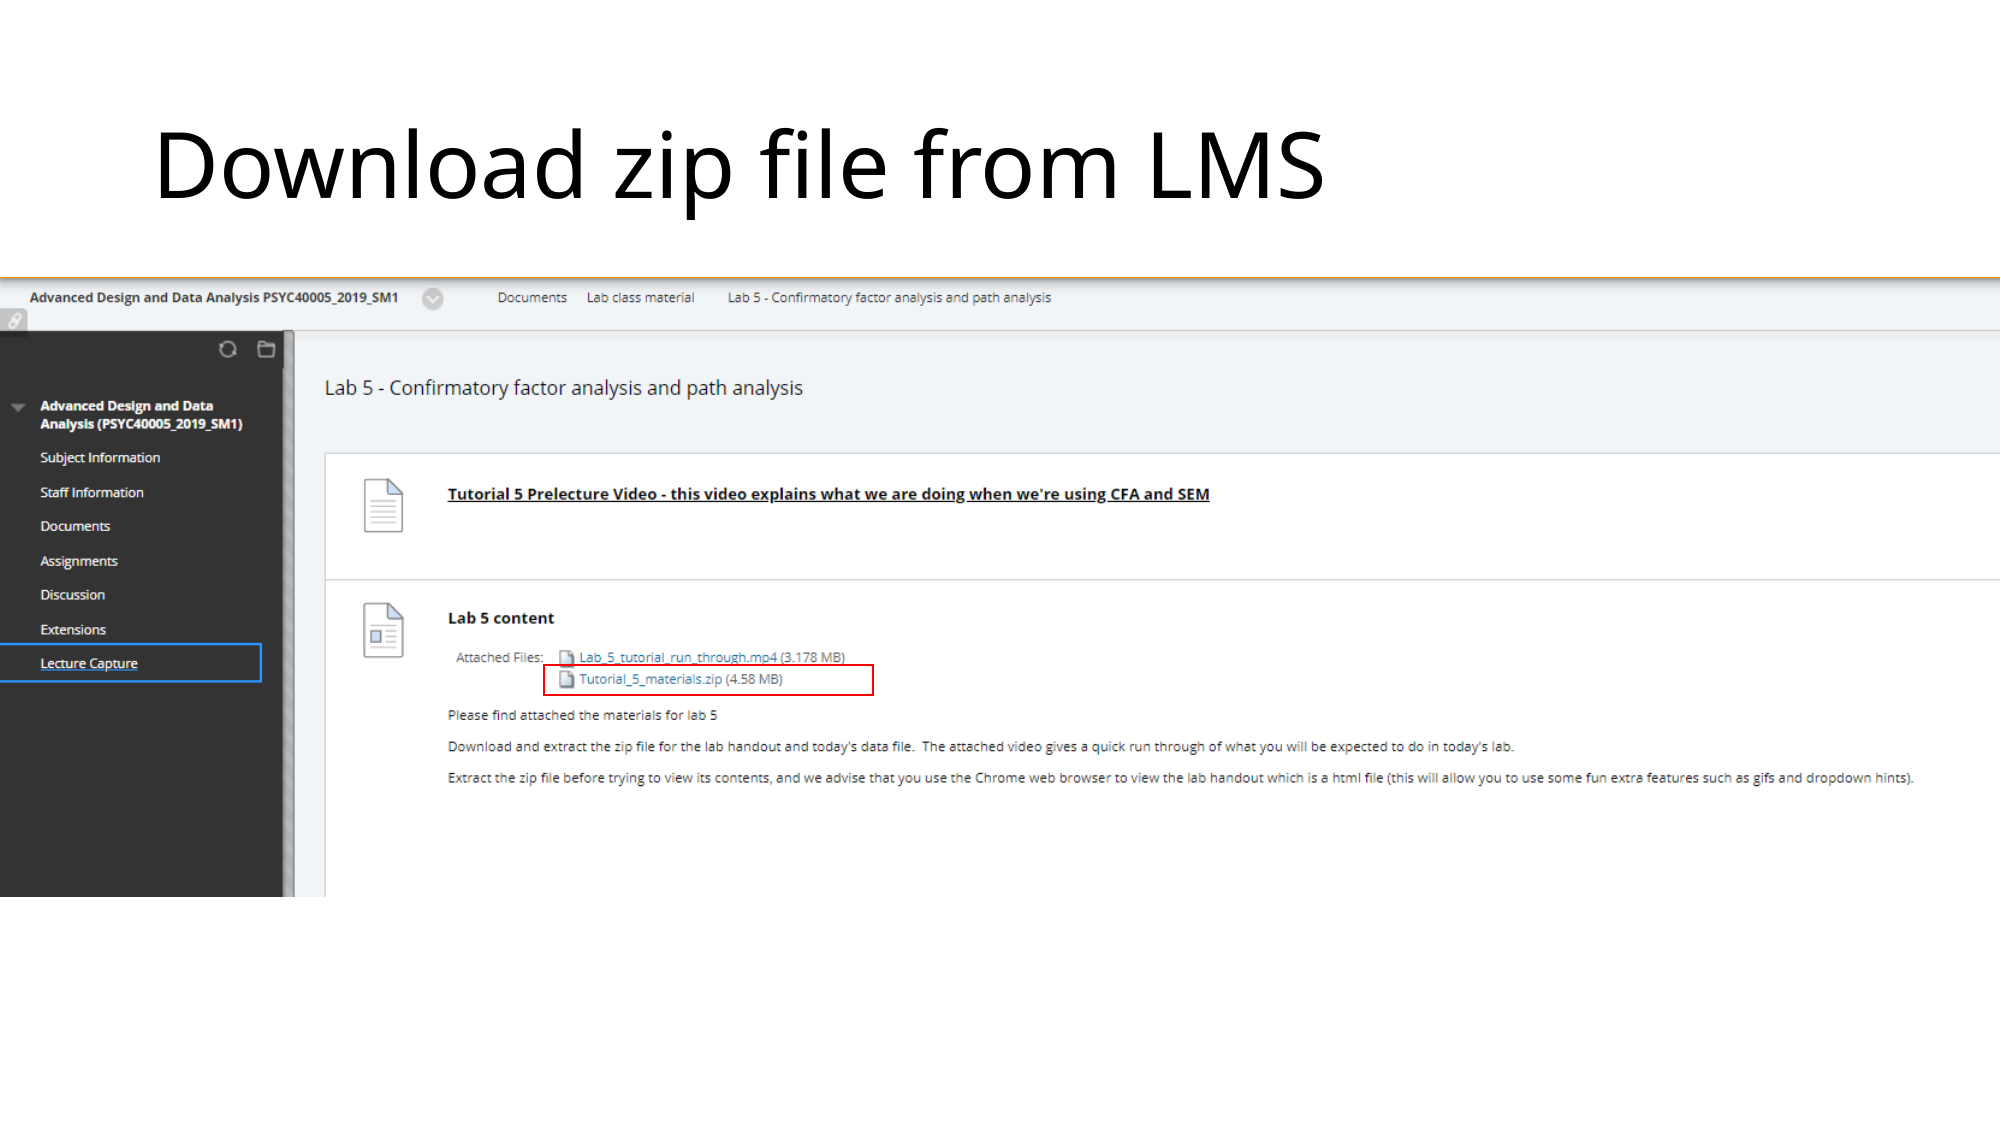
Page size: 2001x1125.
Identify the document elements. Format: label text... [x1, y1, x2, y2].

title Download zip file from LMS [137, 59, 1863, 277]
picture [0, 277, 2000, 897]
